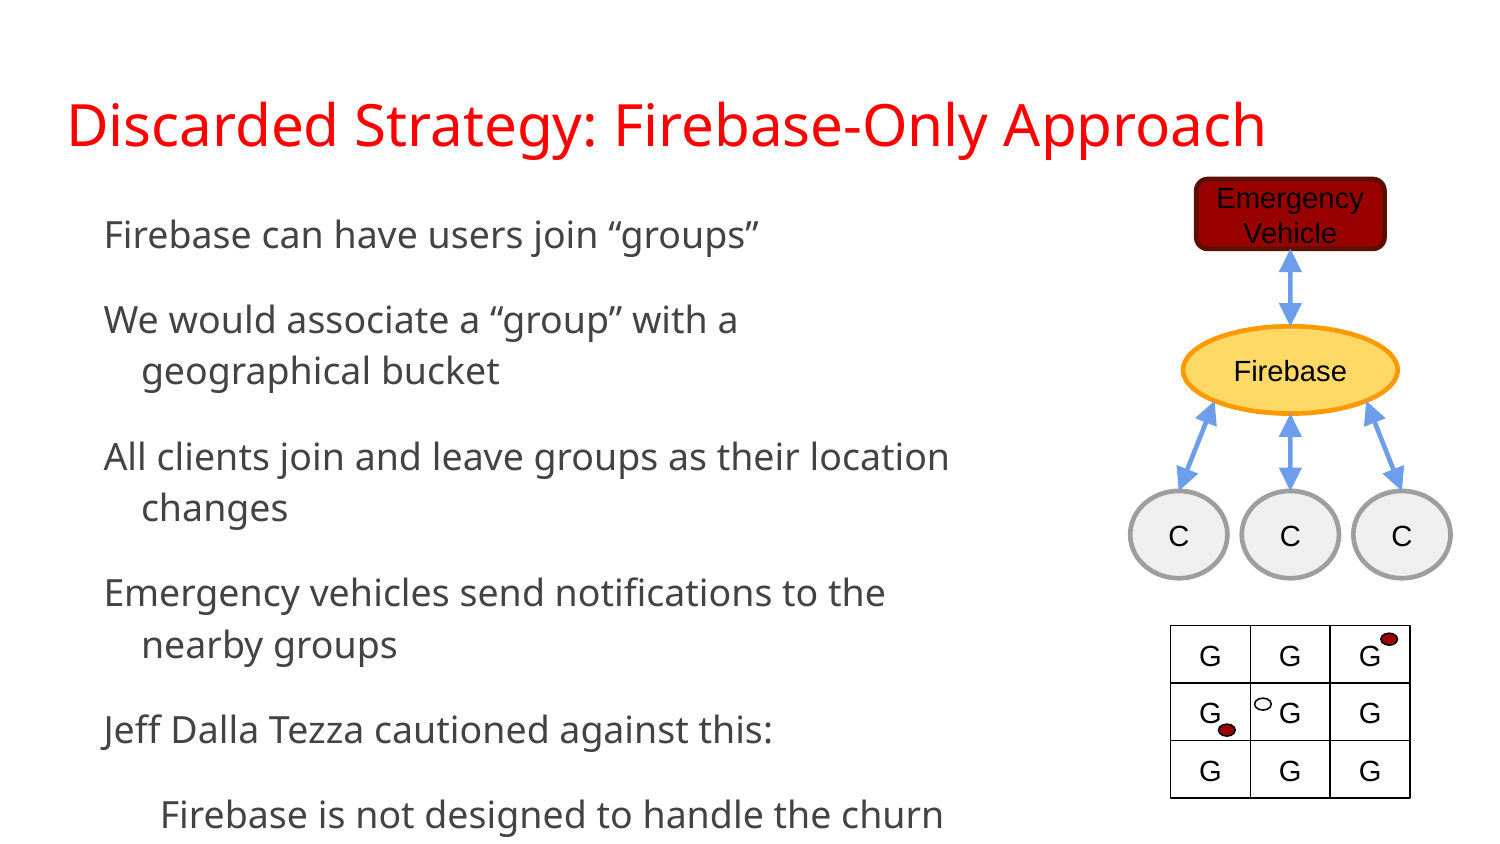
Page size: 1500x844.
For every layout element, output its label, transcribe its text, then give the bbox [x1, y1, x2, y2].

list Firebase can have users join “groups” We would associate a “group” with a geographical bucket All clients join and leave groups as their location changes Emergency vehicles send notifications to the nearby groups Jeff Dalla Tezza cautioned against this: Firebase is not designed to handle the churn of our users switching groups rapidly Recommends we store Firebase ID’s and directly message devices [51, 189, 990, 750]
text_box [1170, 625, 1411, 799]
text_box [1129, 178, 1451, 579]
title Discarded Strategy: Firebase-Only Approach [51, 72, 1449, 167]
